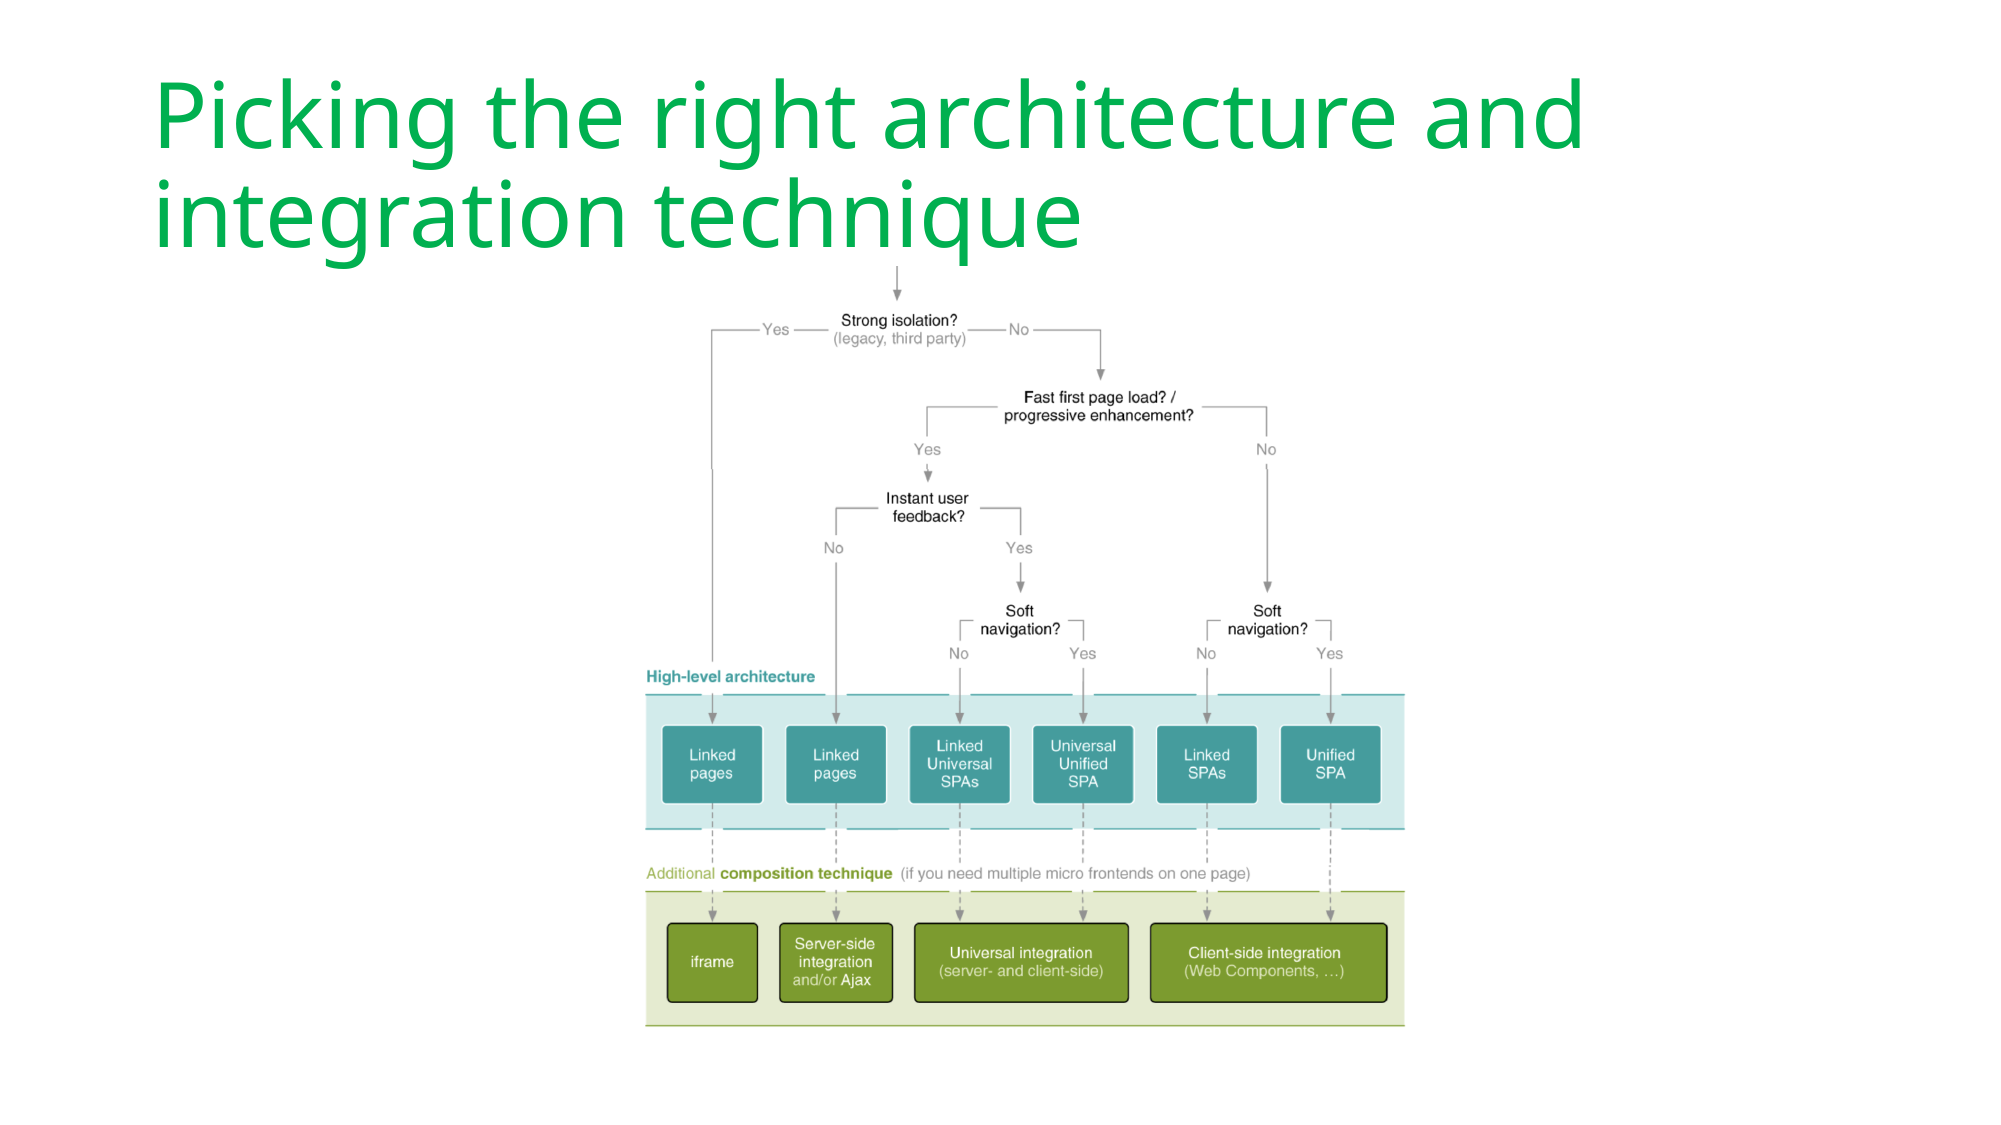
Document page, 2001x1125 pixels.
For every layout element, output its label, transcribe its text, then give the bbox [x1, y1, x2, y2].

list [637, 266, 1416, 1038]
title Picking the right architecture and integration technique [137, 59, 1863, 278]
